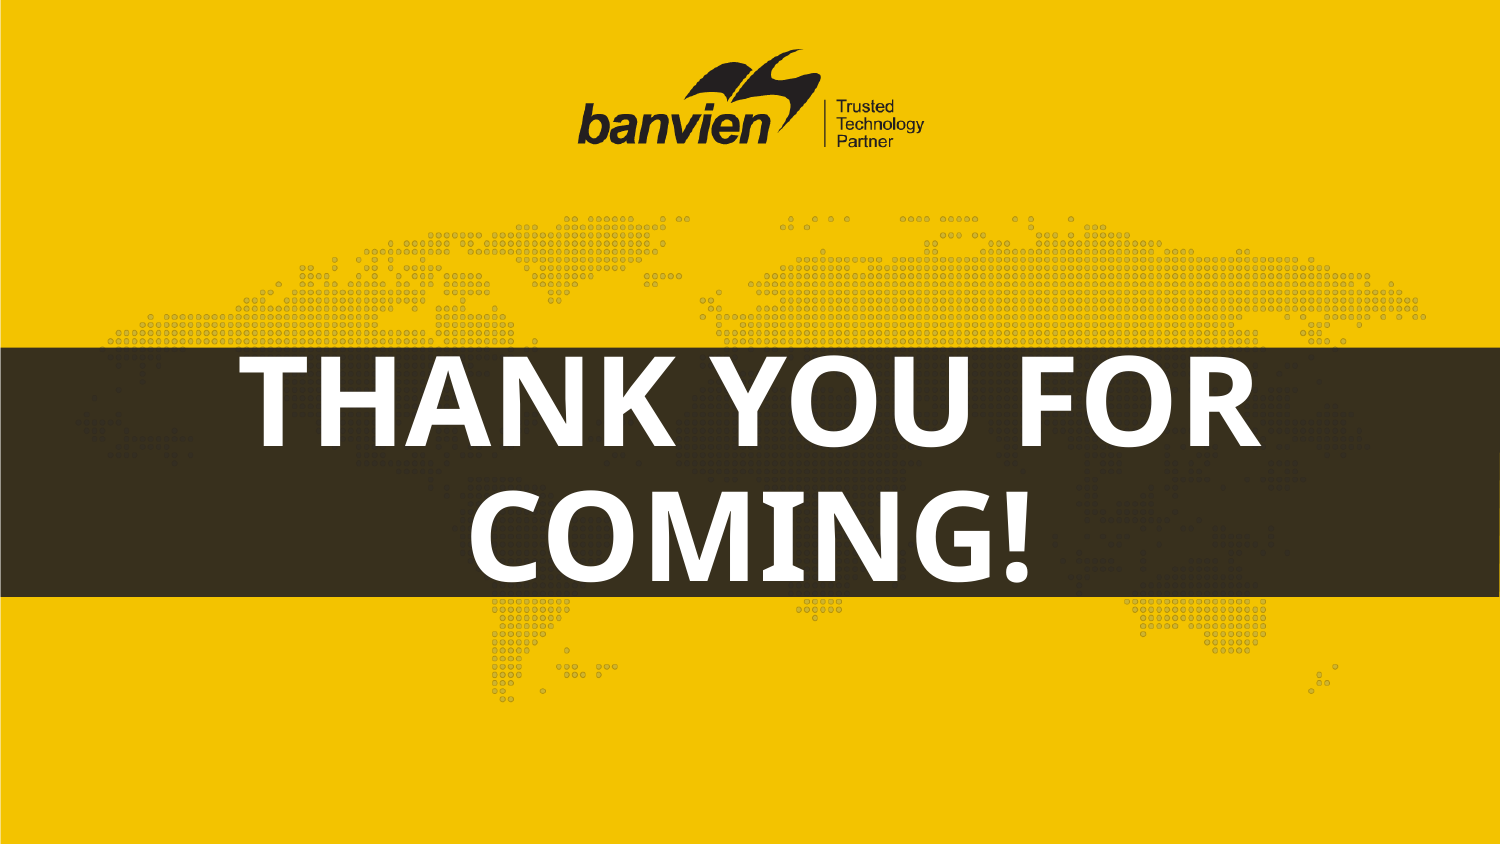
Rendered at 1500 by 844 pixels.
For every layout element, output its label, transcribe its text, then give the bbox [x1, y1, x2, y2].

title THANK YOU FOR COMING! [45, 349, 1455, 597]
picture [0, 0, 1500, 844]
